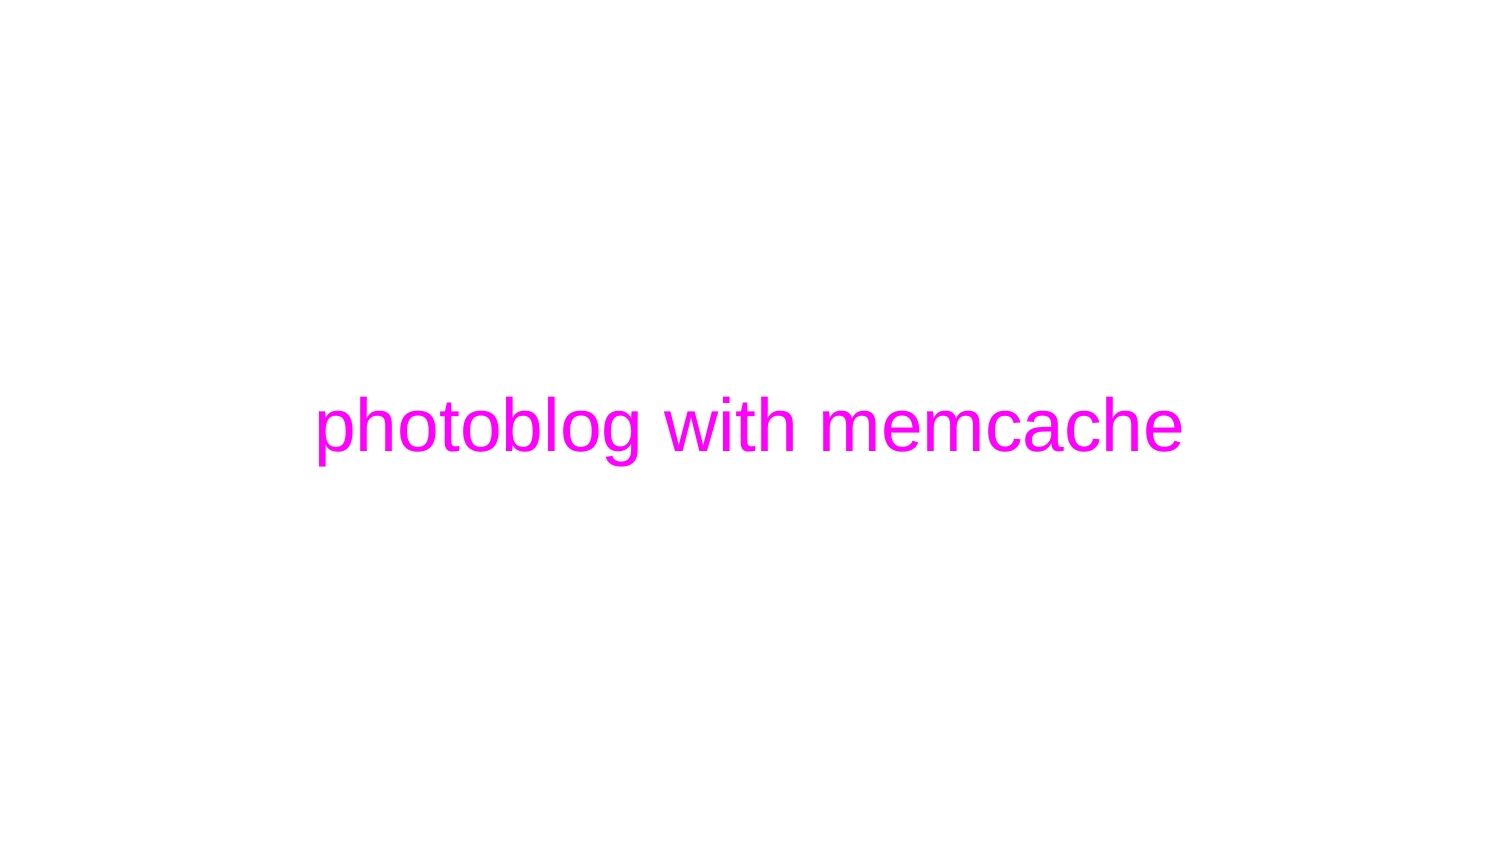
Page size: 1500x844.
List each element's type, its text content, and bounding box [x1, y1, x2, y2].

title photoblog with memcache [51, 352, 1449, 491]
